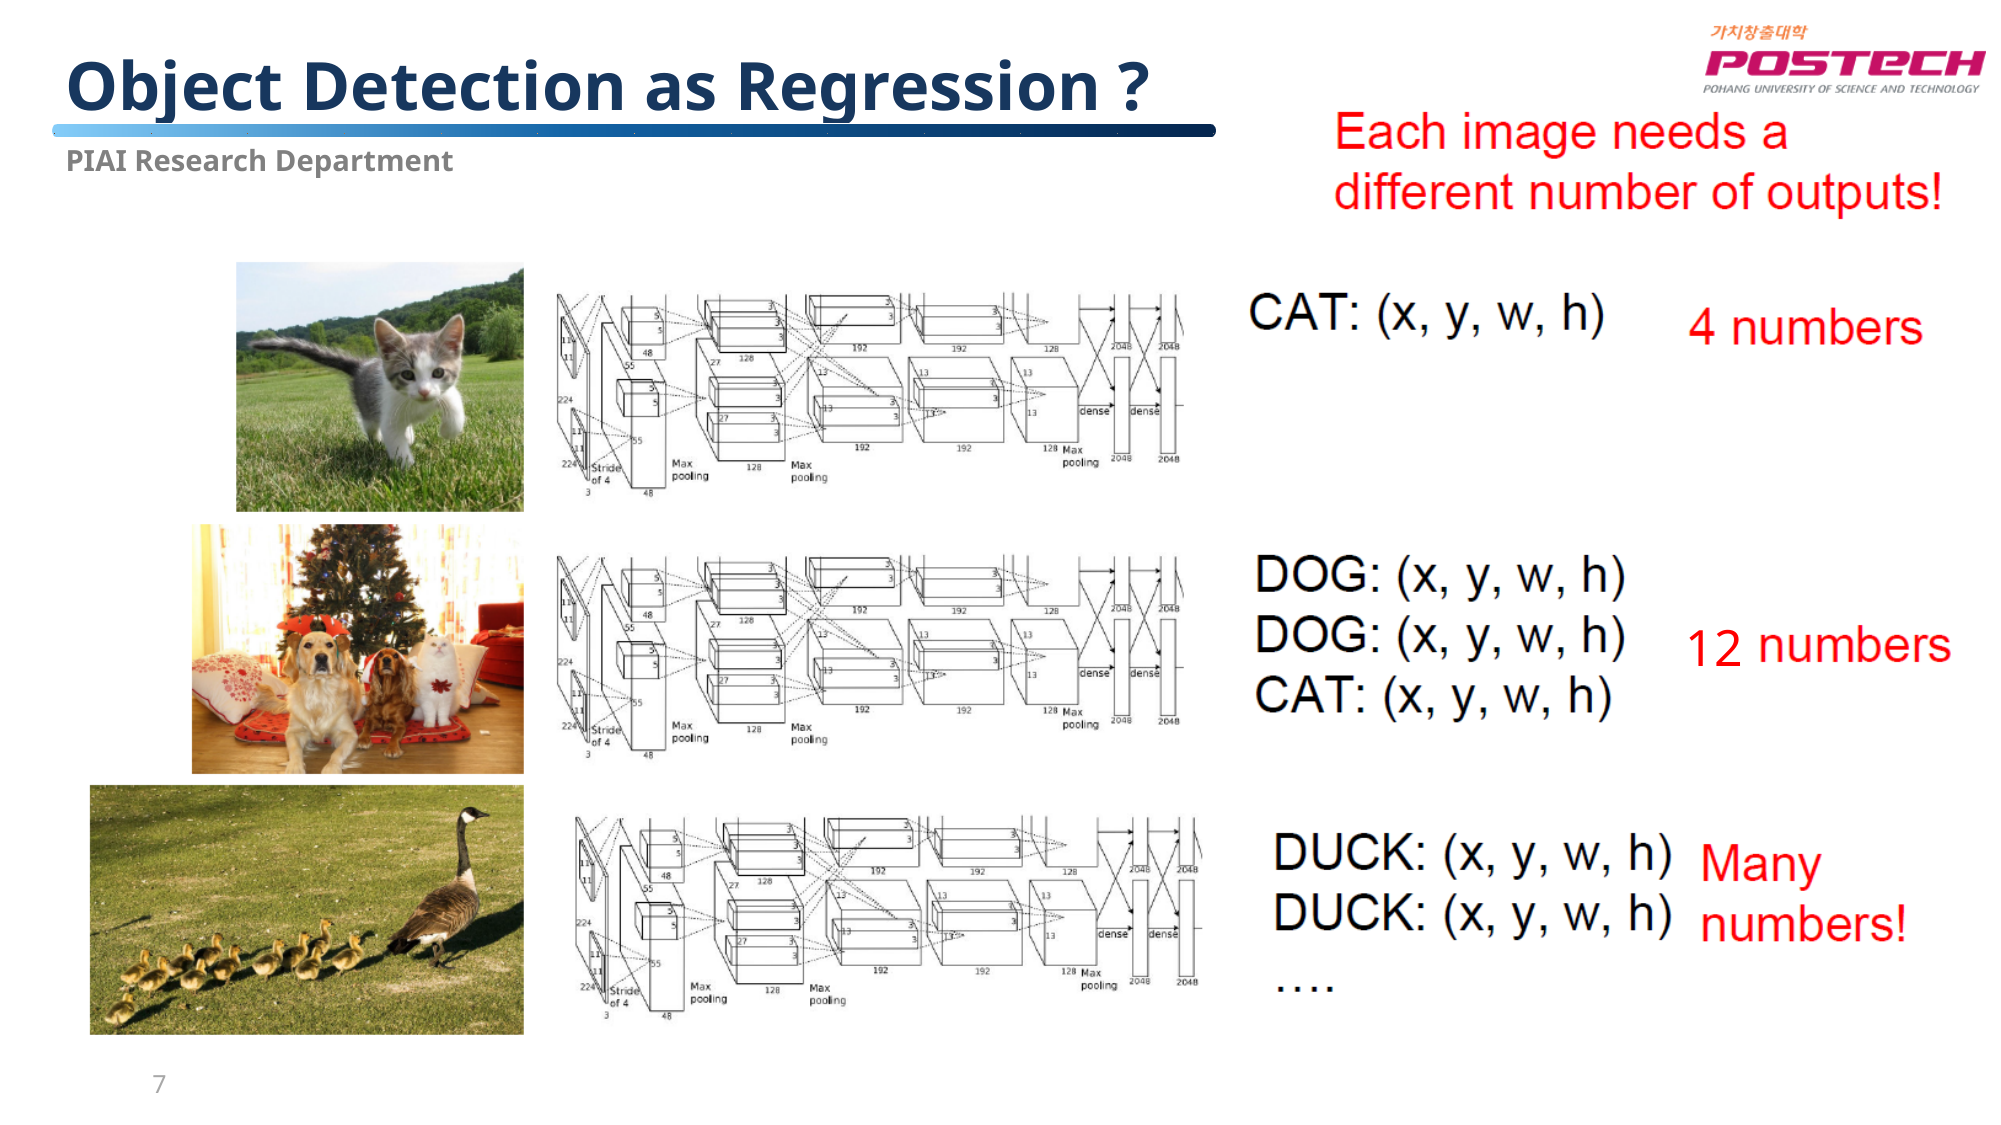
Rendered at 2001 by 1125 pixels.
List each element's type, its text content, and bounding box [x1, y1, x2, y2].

picture [36, 25, 2000, 1046]
slide_number 7 [137, 1055, 588, 1115]
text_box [50, 36, 1217, 186]
